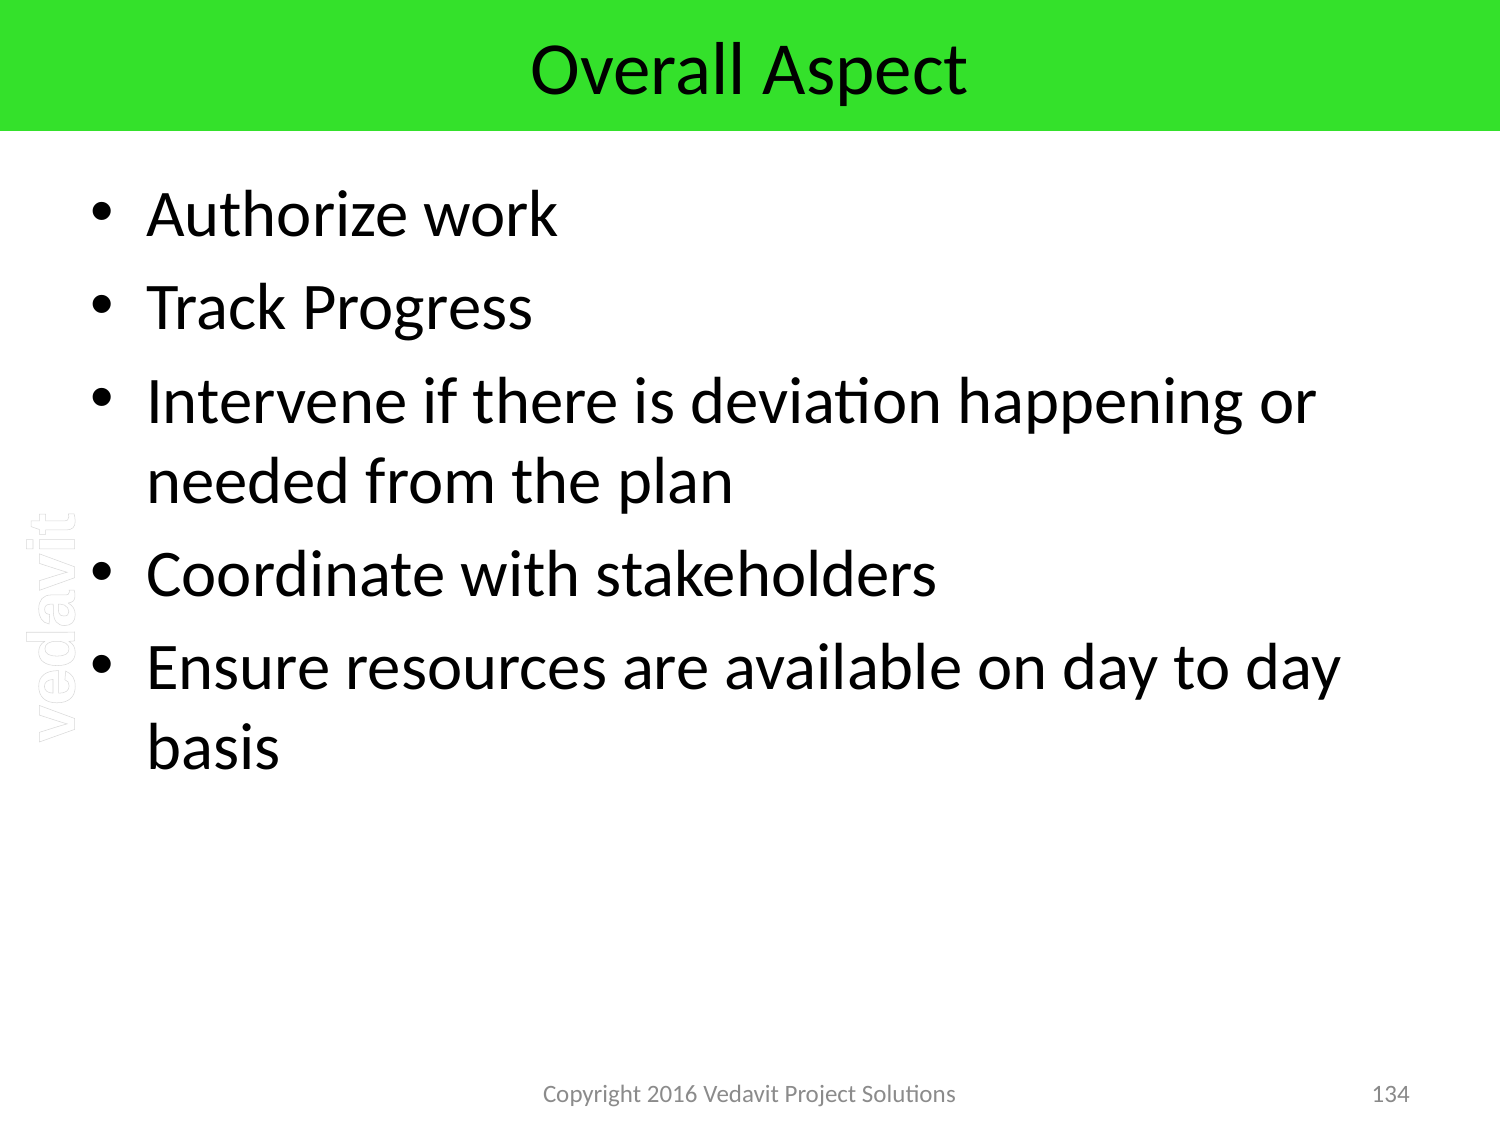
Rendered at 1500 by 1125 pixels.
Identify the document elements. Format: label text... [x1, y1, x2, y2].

list Authorize work Track Progress Intervene if there is deviation happening or needed from the plan Coordinate with stakeholders Ensure resources are available on day to day basis [75, 162, 1425, 1000]
title Overall Aspect [0, 0, 1500, 131]
footer Copyright 2016 Vedavit Project Solutions [512, 1062, 988, 1123]
slide_number 134 [1074, 1062, 1425, 1123]
